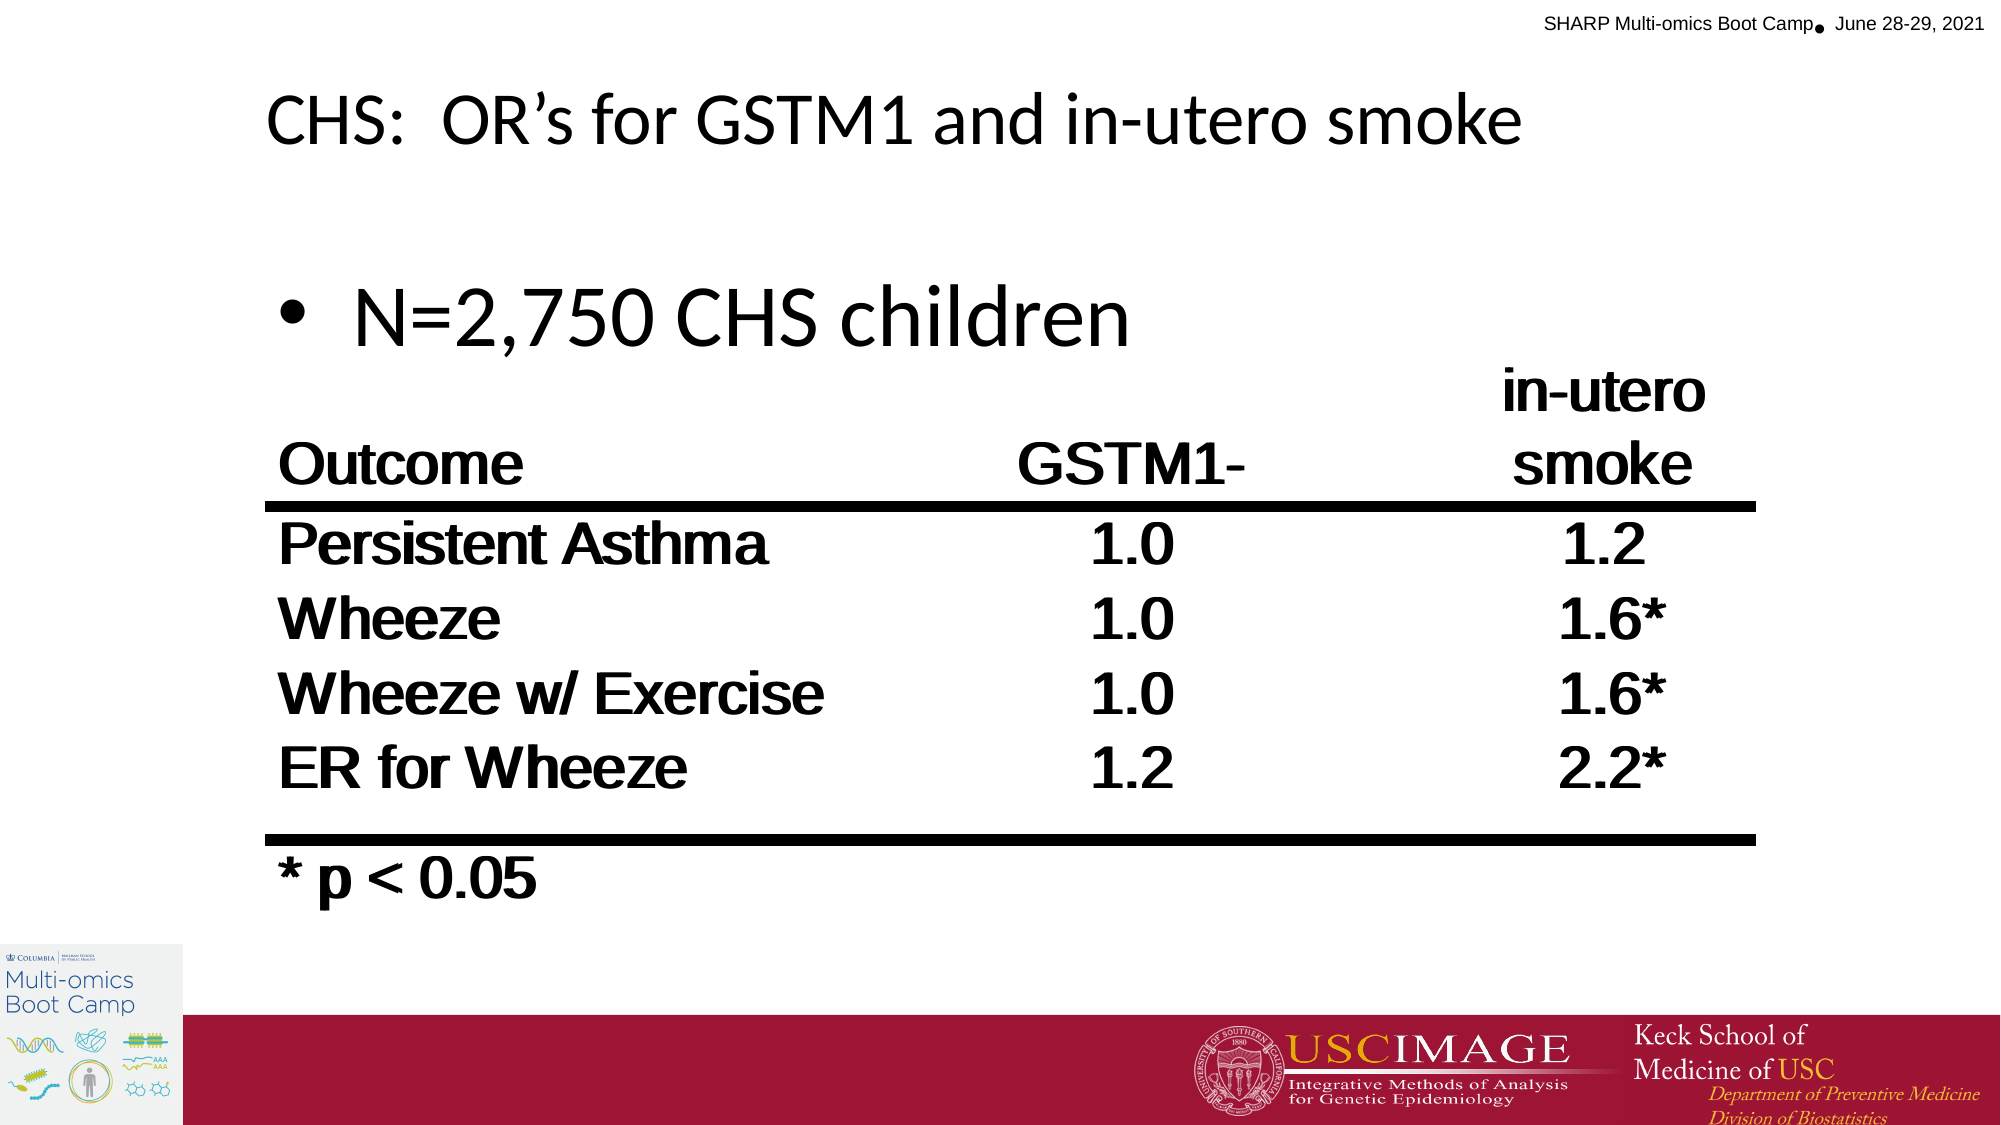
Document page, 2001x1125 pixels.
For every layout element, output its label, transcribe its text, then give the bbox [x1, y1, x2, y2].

list N=2,750 CHS children [262, 249, 1632, 348]
list N=2,750 CHS children [262, 927, 1632, 1063]
title CHS: OR’s for GSTM1 and in-utero smoke [79, 62, 1712, 200]
picture [265, 349, 1760, 919]
picture [0, 944, 183, 1125]
picture [1178, 1063, 1623, 1125]
